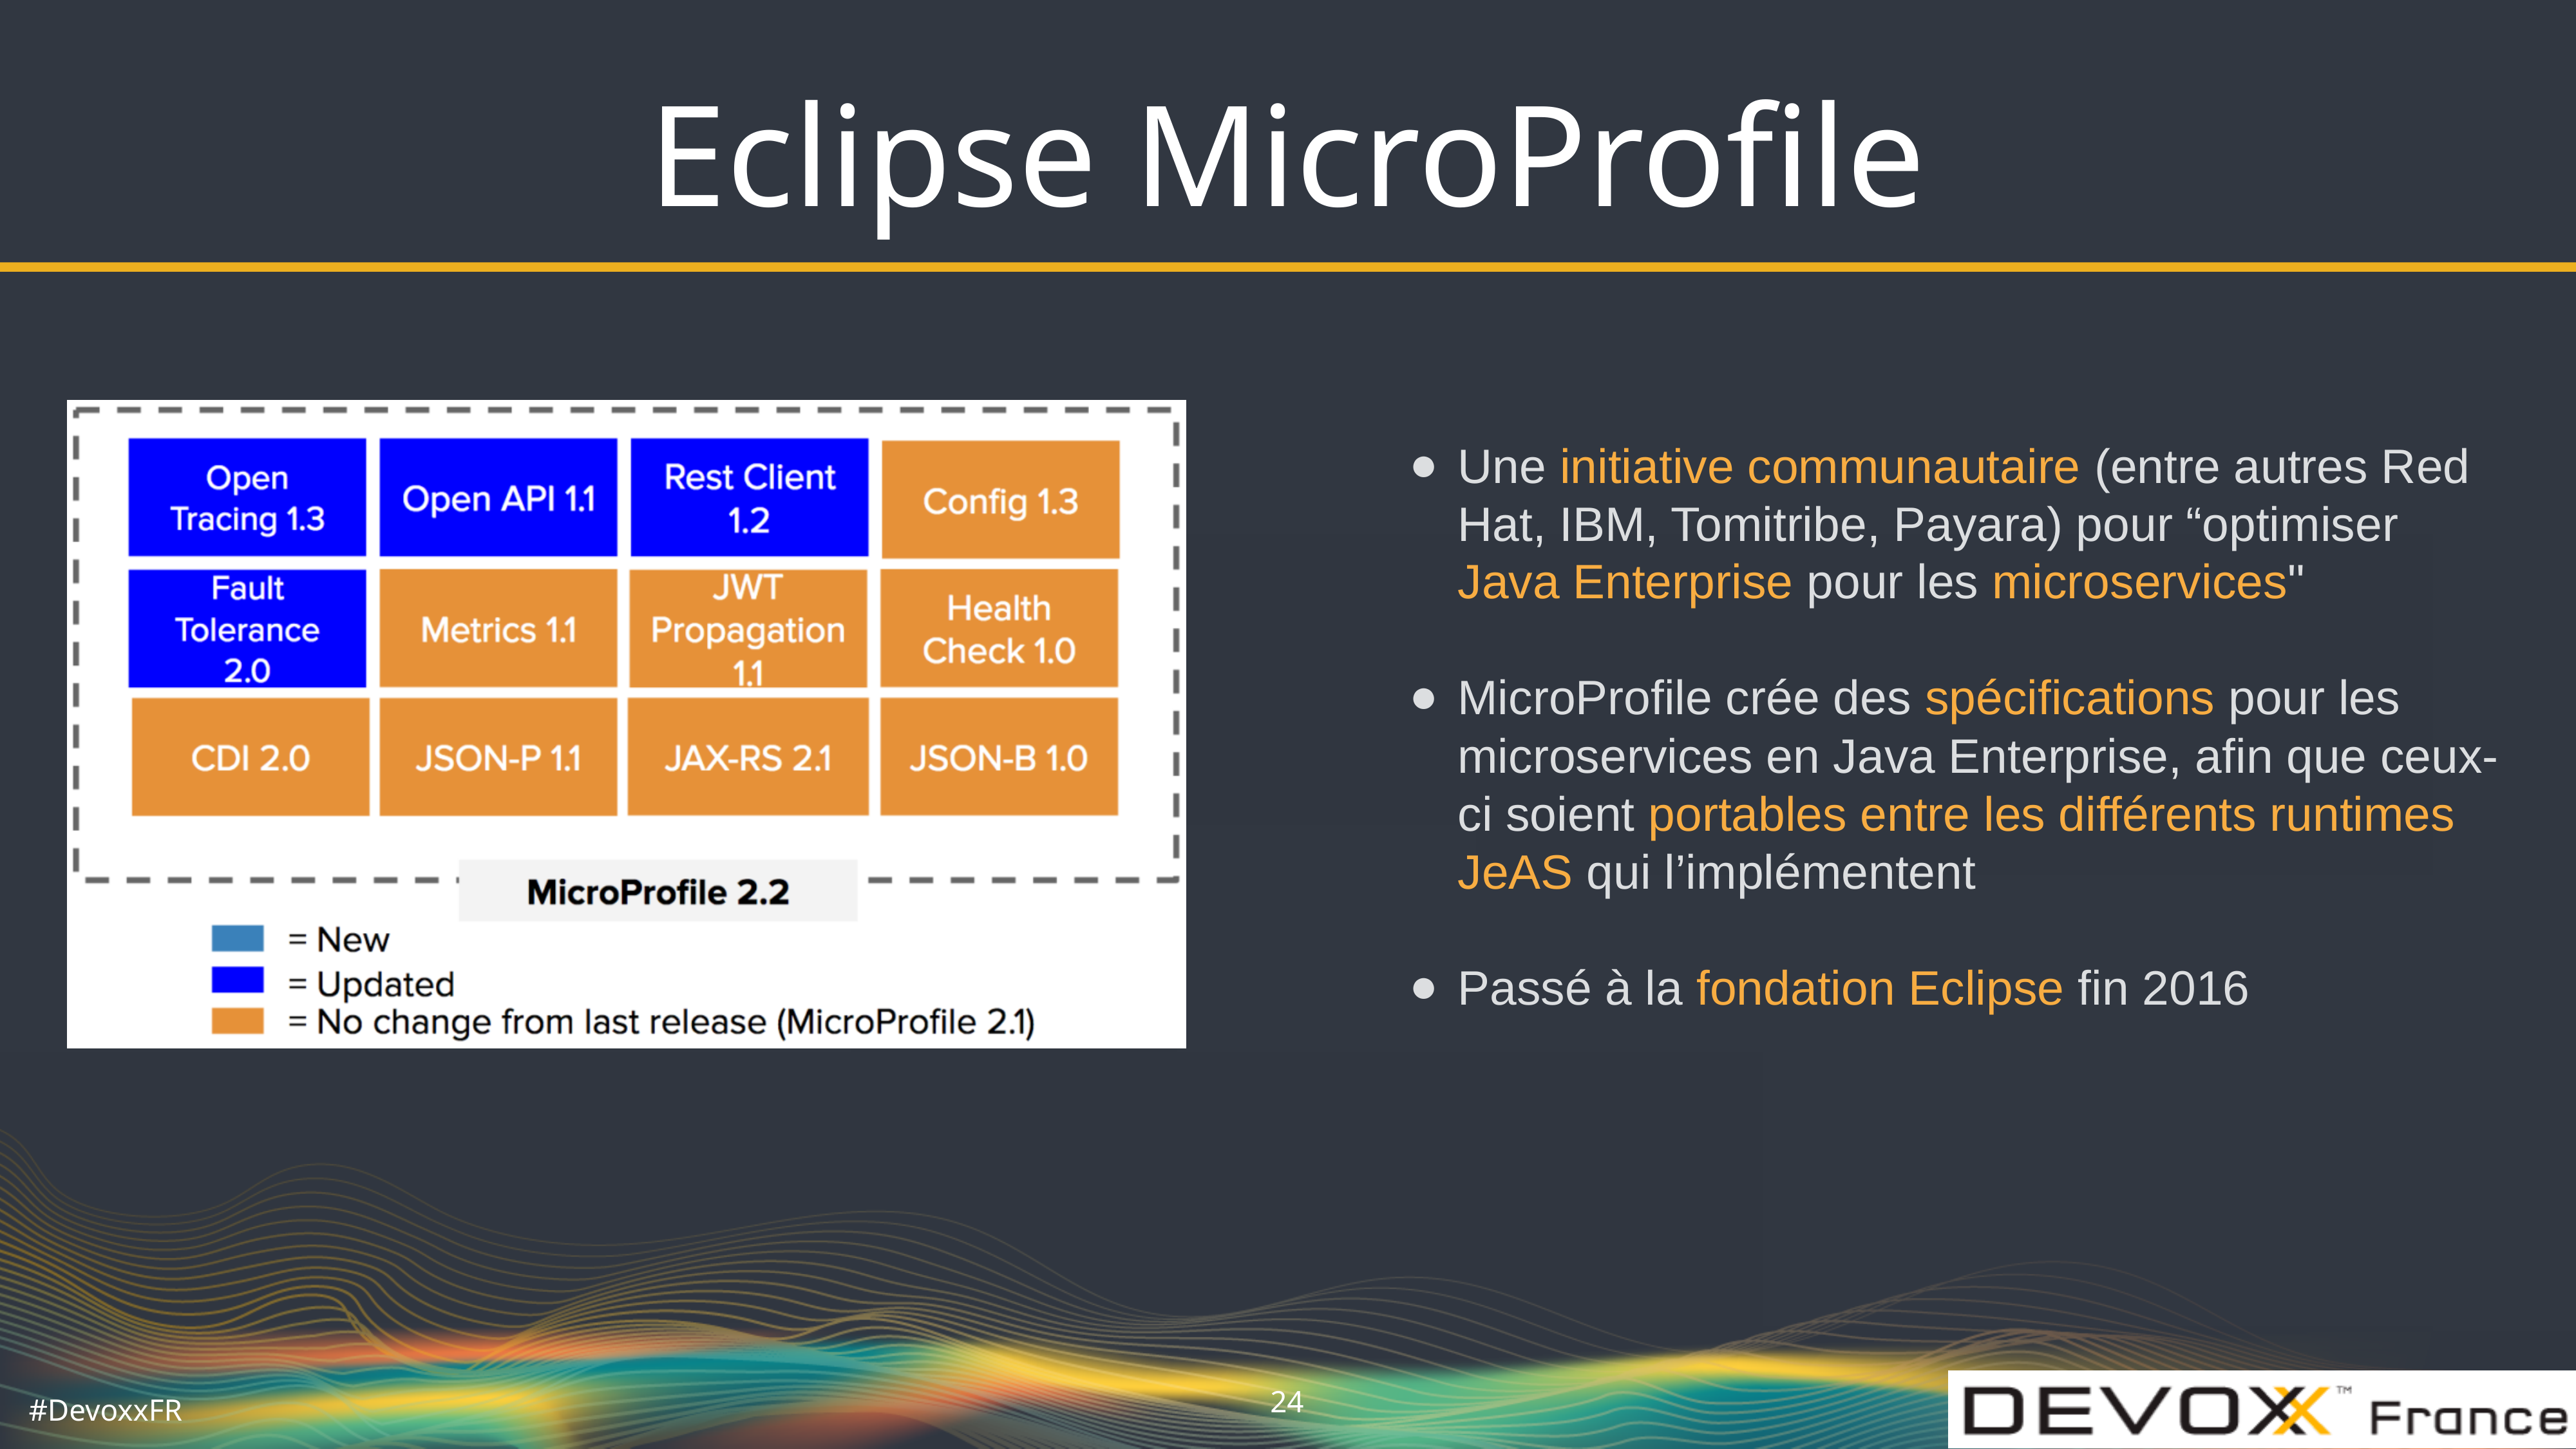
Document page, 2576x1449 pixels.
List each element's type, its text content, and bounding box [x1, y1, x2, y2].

text_box Une initiative communautaire (entre autres Red Hat, IBM, Tomitribe, Payara) pour “optimiser Java Enterprise pour les microservices" MicroProfile crée des spécifications pour les microservices en Java Enterprise, afin que ceux-ci soient portables entre les différents runtimes JeAS qui l’implémentent Passé à la fondation Eclipse fin 2016 [1399, 324, 2519, 1125]
slide_number 24 [1262, 1375, 1312, 1427]
picture [0, 0, 2576, 262]
picture [0, 272, 2576, 1449]
title Eclipse MicroProfile [264, 14, 2312, 287]
